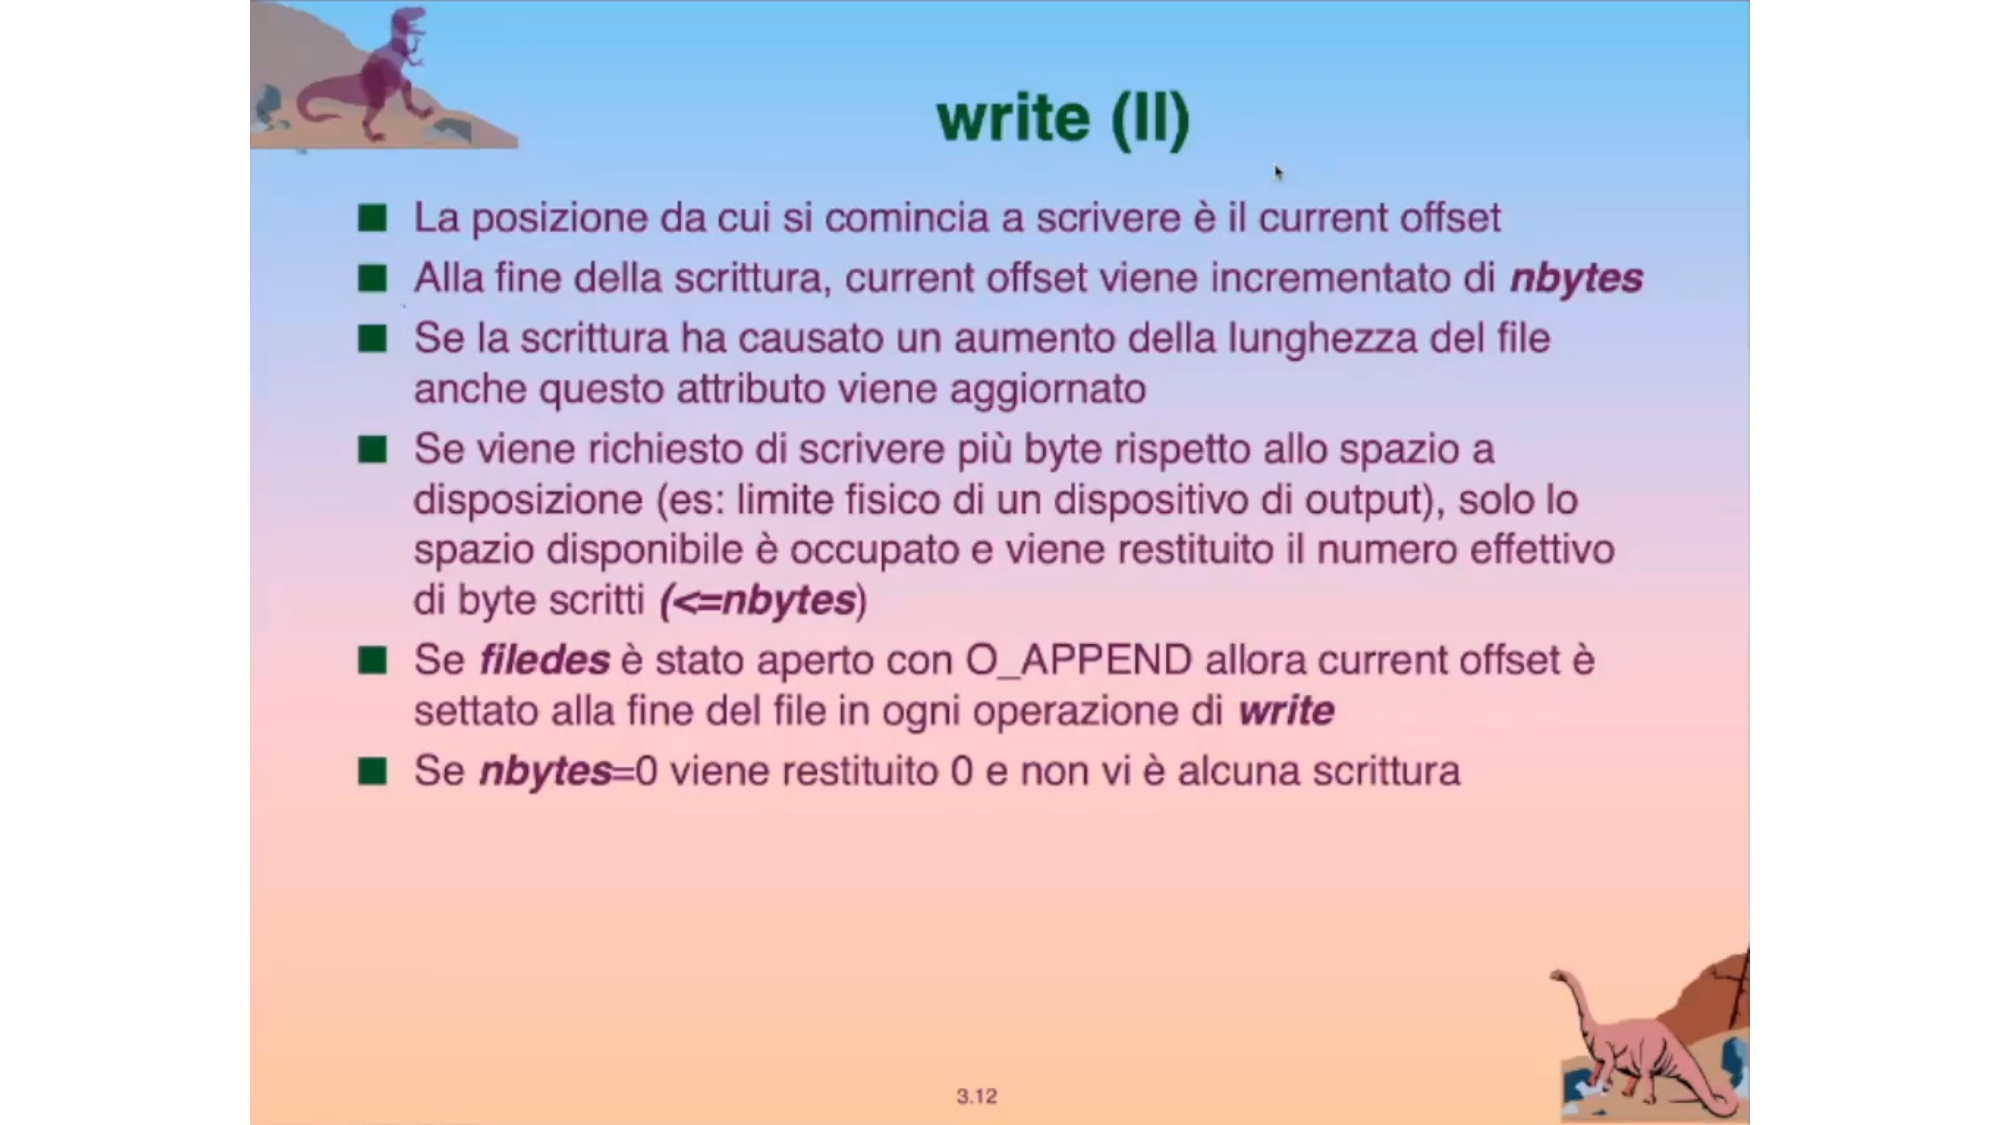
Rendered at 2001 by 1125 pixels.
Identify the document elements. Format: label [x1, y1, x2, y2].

picture [250, 0, 1750, 1125]
